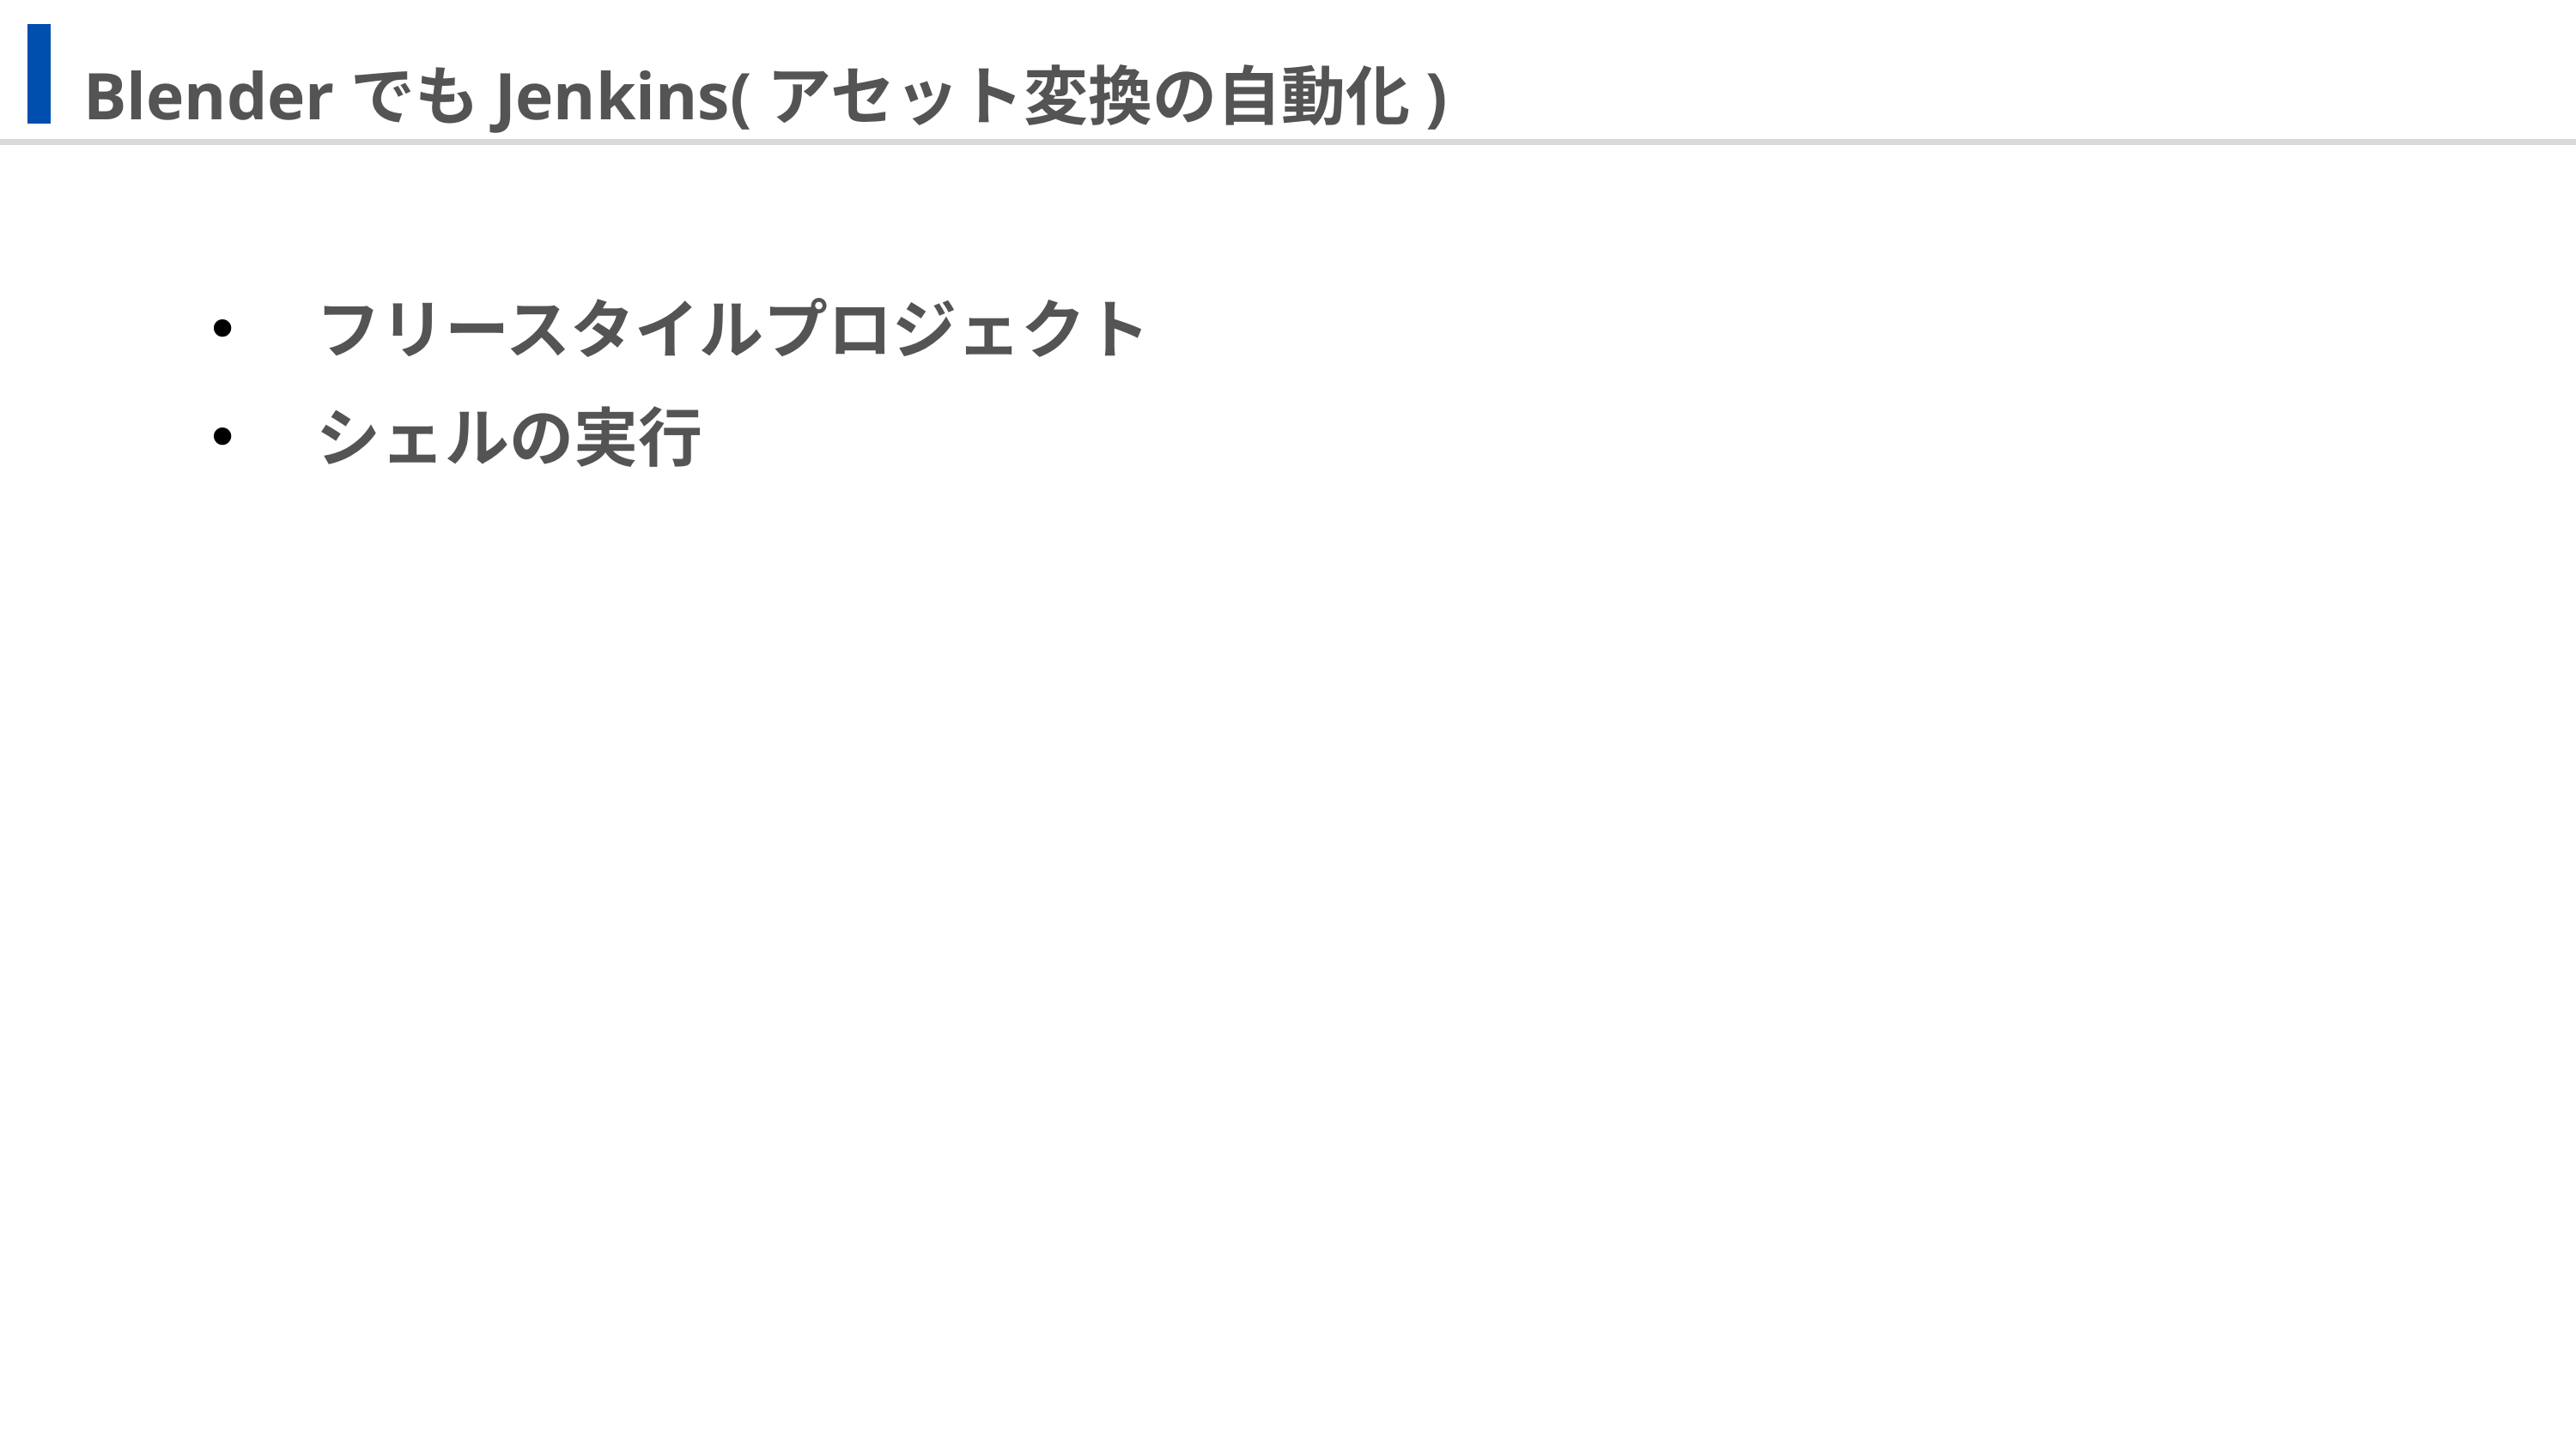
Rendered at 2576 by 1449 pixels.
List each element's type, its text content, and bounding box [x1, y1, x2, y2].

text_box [27, 0, 52, 124]
text_box フリースタイルプロジェクト シェルの実行 [211, 258, 2458, 475]
text_box BlenderでもJenkins(アセット変換の自動化) [83, 24, 2432, 133]
